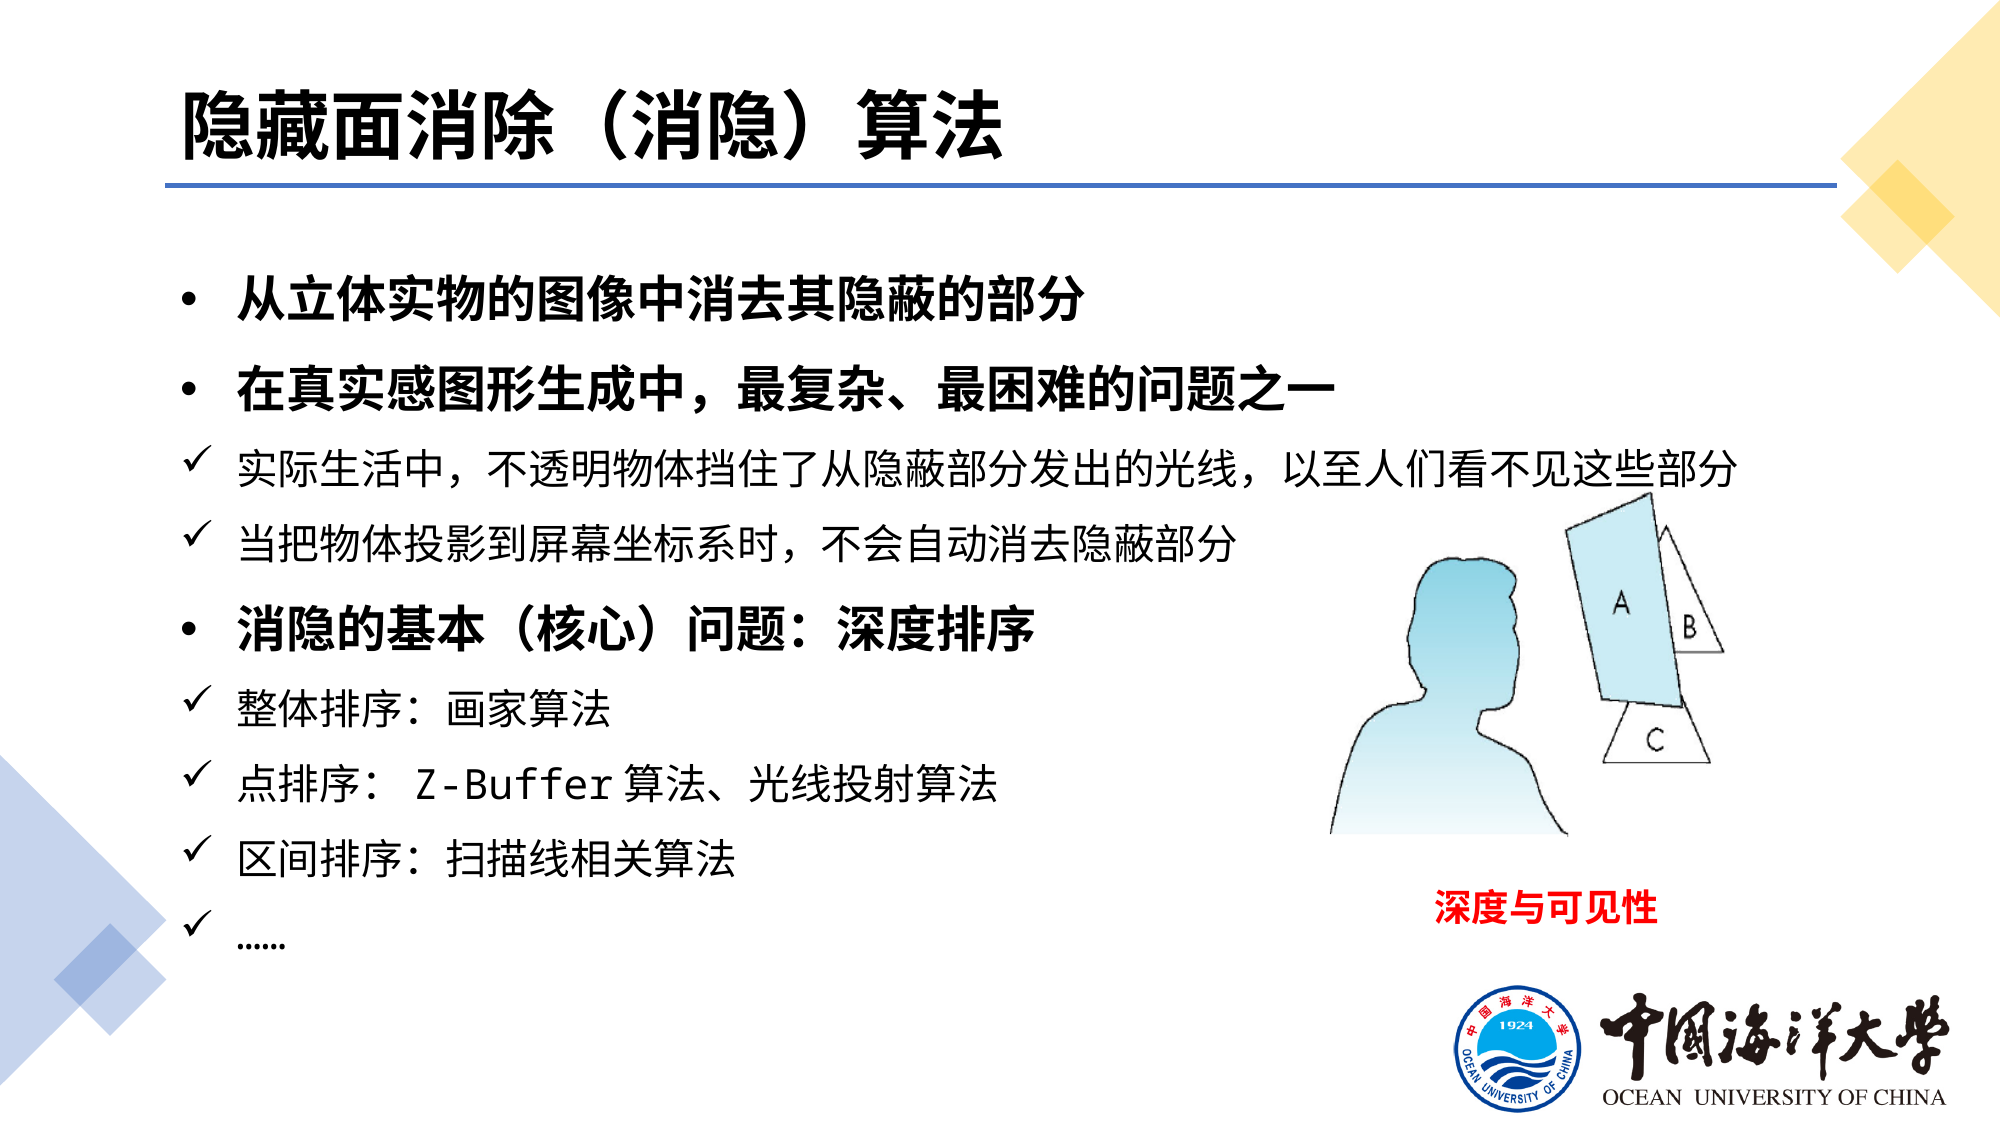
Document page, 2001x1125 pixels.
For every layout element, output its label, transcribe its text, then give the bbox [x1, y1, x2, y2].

text_box 深度与可见性 [1419, 888, 1674, 937]
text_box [0, 754, 167, 1086]
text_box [1840, 0, 2000, 318]
text_box 从立体实物的图像中消去其隐蔽的部分 在真实感图形生成中，最复杂、最困难的问题之一 实际生活中，不透明物体挡住了从隐蔽部分发出的光线，以至人们看不见这些部分 当把物体投影到屏幕坐标系时，不会自动消去隐蔽部分 消隐的基本（核心）问题：深度排序 整体排序：画家算法 点排序：Z-Buffer算法、光线投射算法 区间排序：扫描线相关算法 …… [165, 230, 1837, 966]
picture [1414, 977, 2000, 1125]
text_box 隐藏面消除（消隐）算法 [165, 71, 1458, 176]
text_box [0, 0, 2000, 1125]
picture [1319, 460, 1739, 888]
